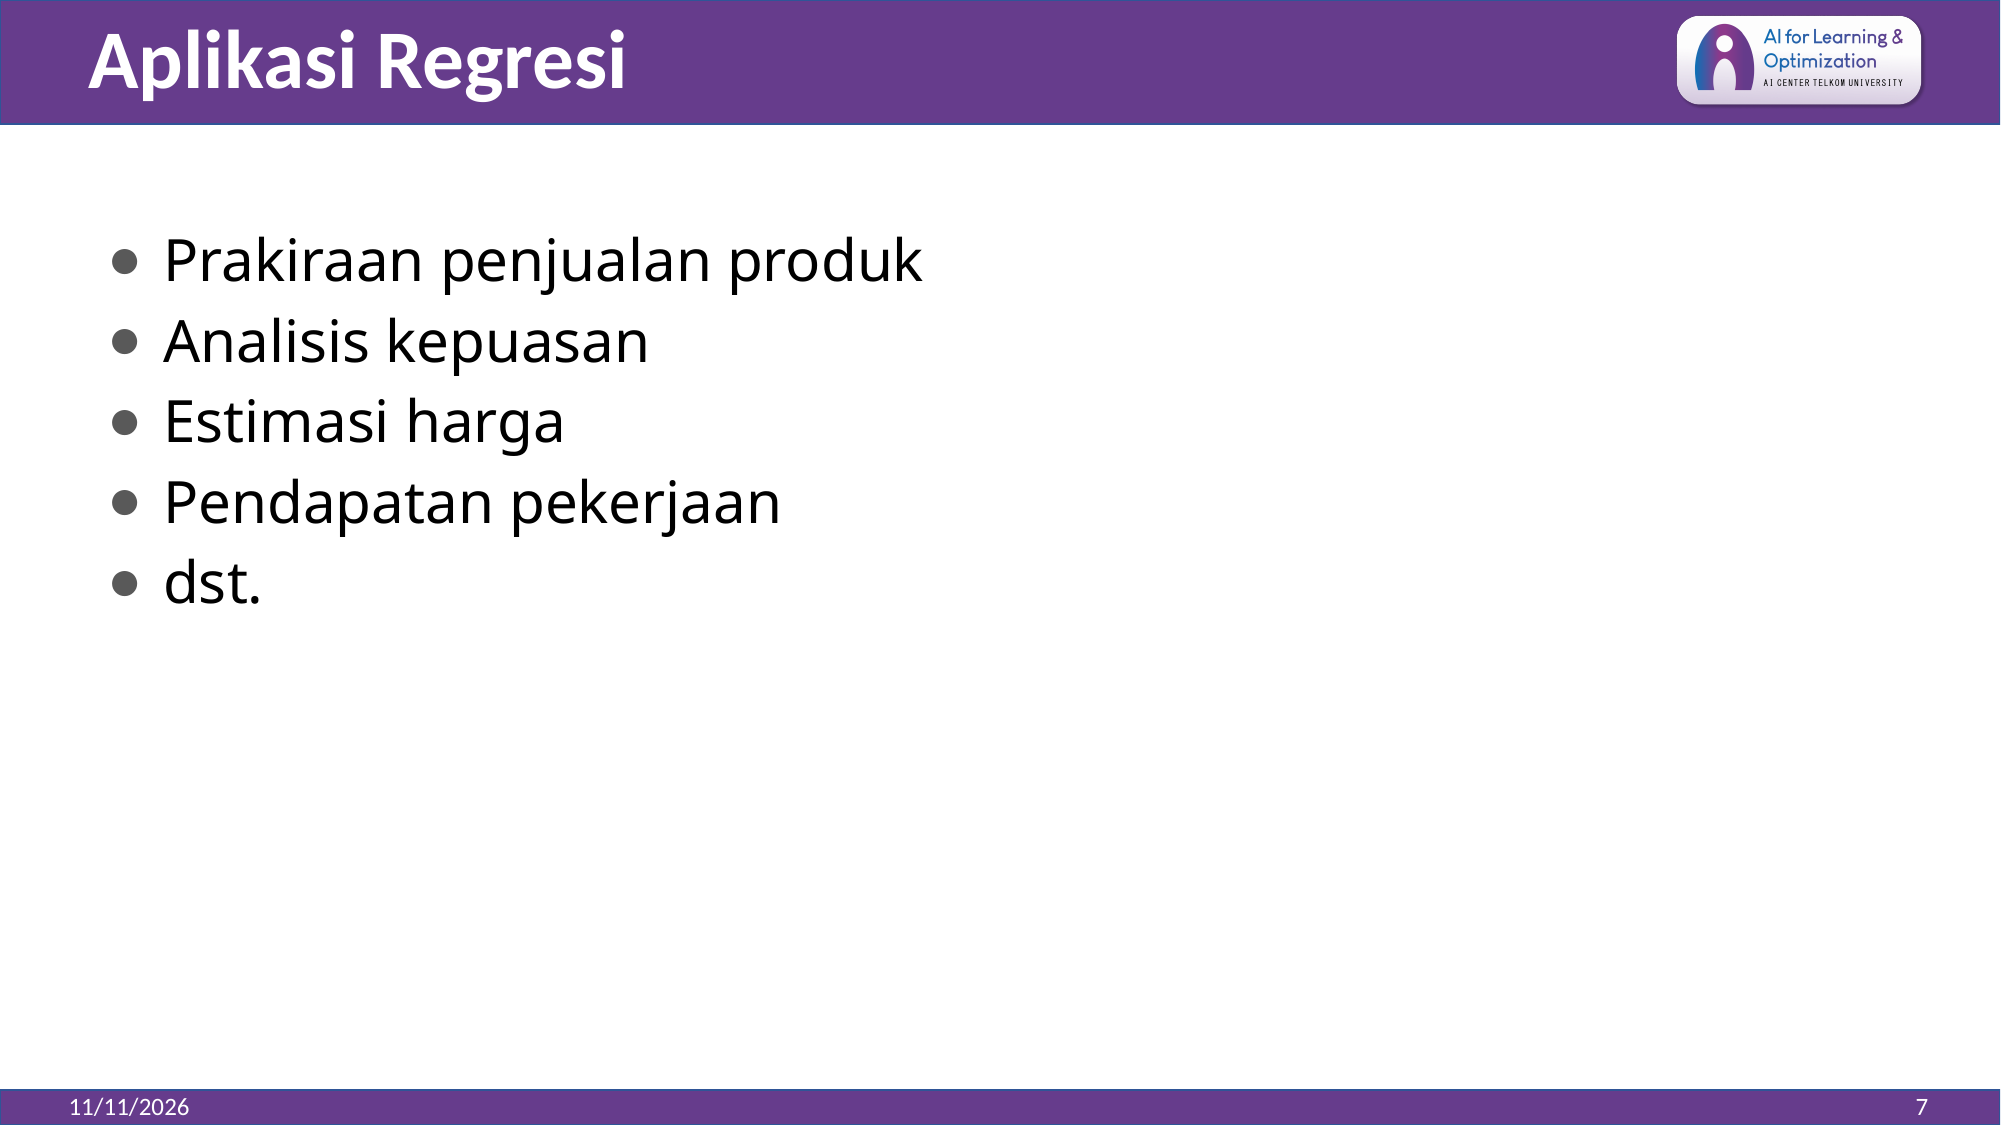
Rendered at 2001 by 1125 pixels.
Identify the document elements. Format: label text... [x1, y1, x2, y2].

picture [1801, 14, 1927, 110]
title Aplikasi Regresi [73, 0, 1801, 125]
list Prakiraan penjualan produk Analisis kepuasan Estimasi harga Pendapatan pekerjaan dst. [73, 205, 1927, 1040]
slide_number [53, 1075, 504, 1125]
slide_number 7 [1493, 1075, 1944, 1125]
